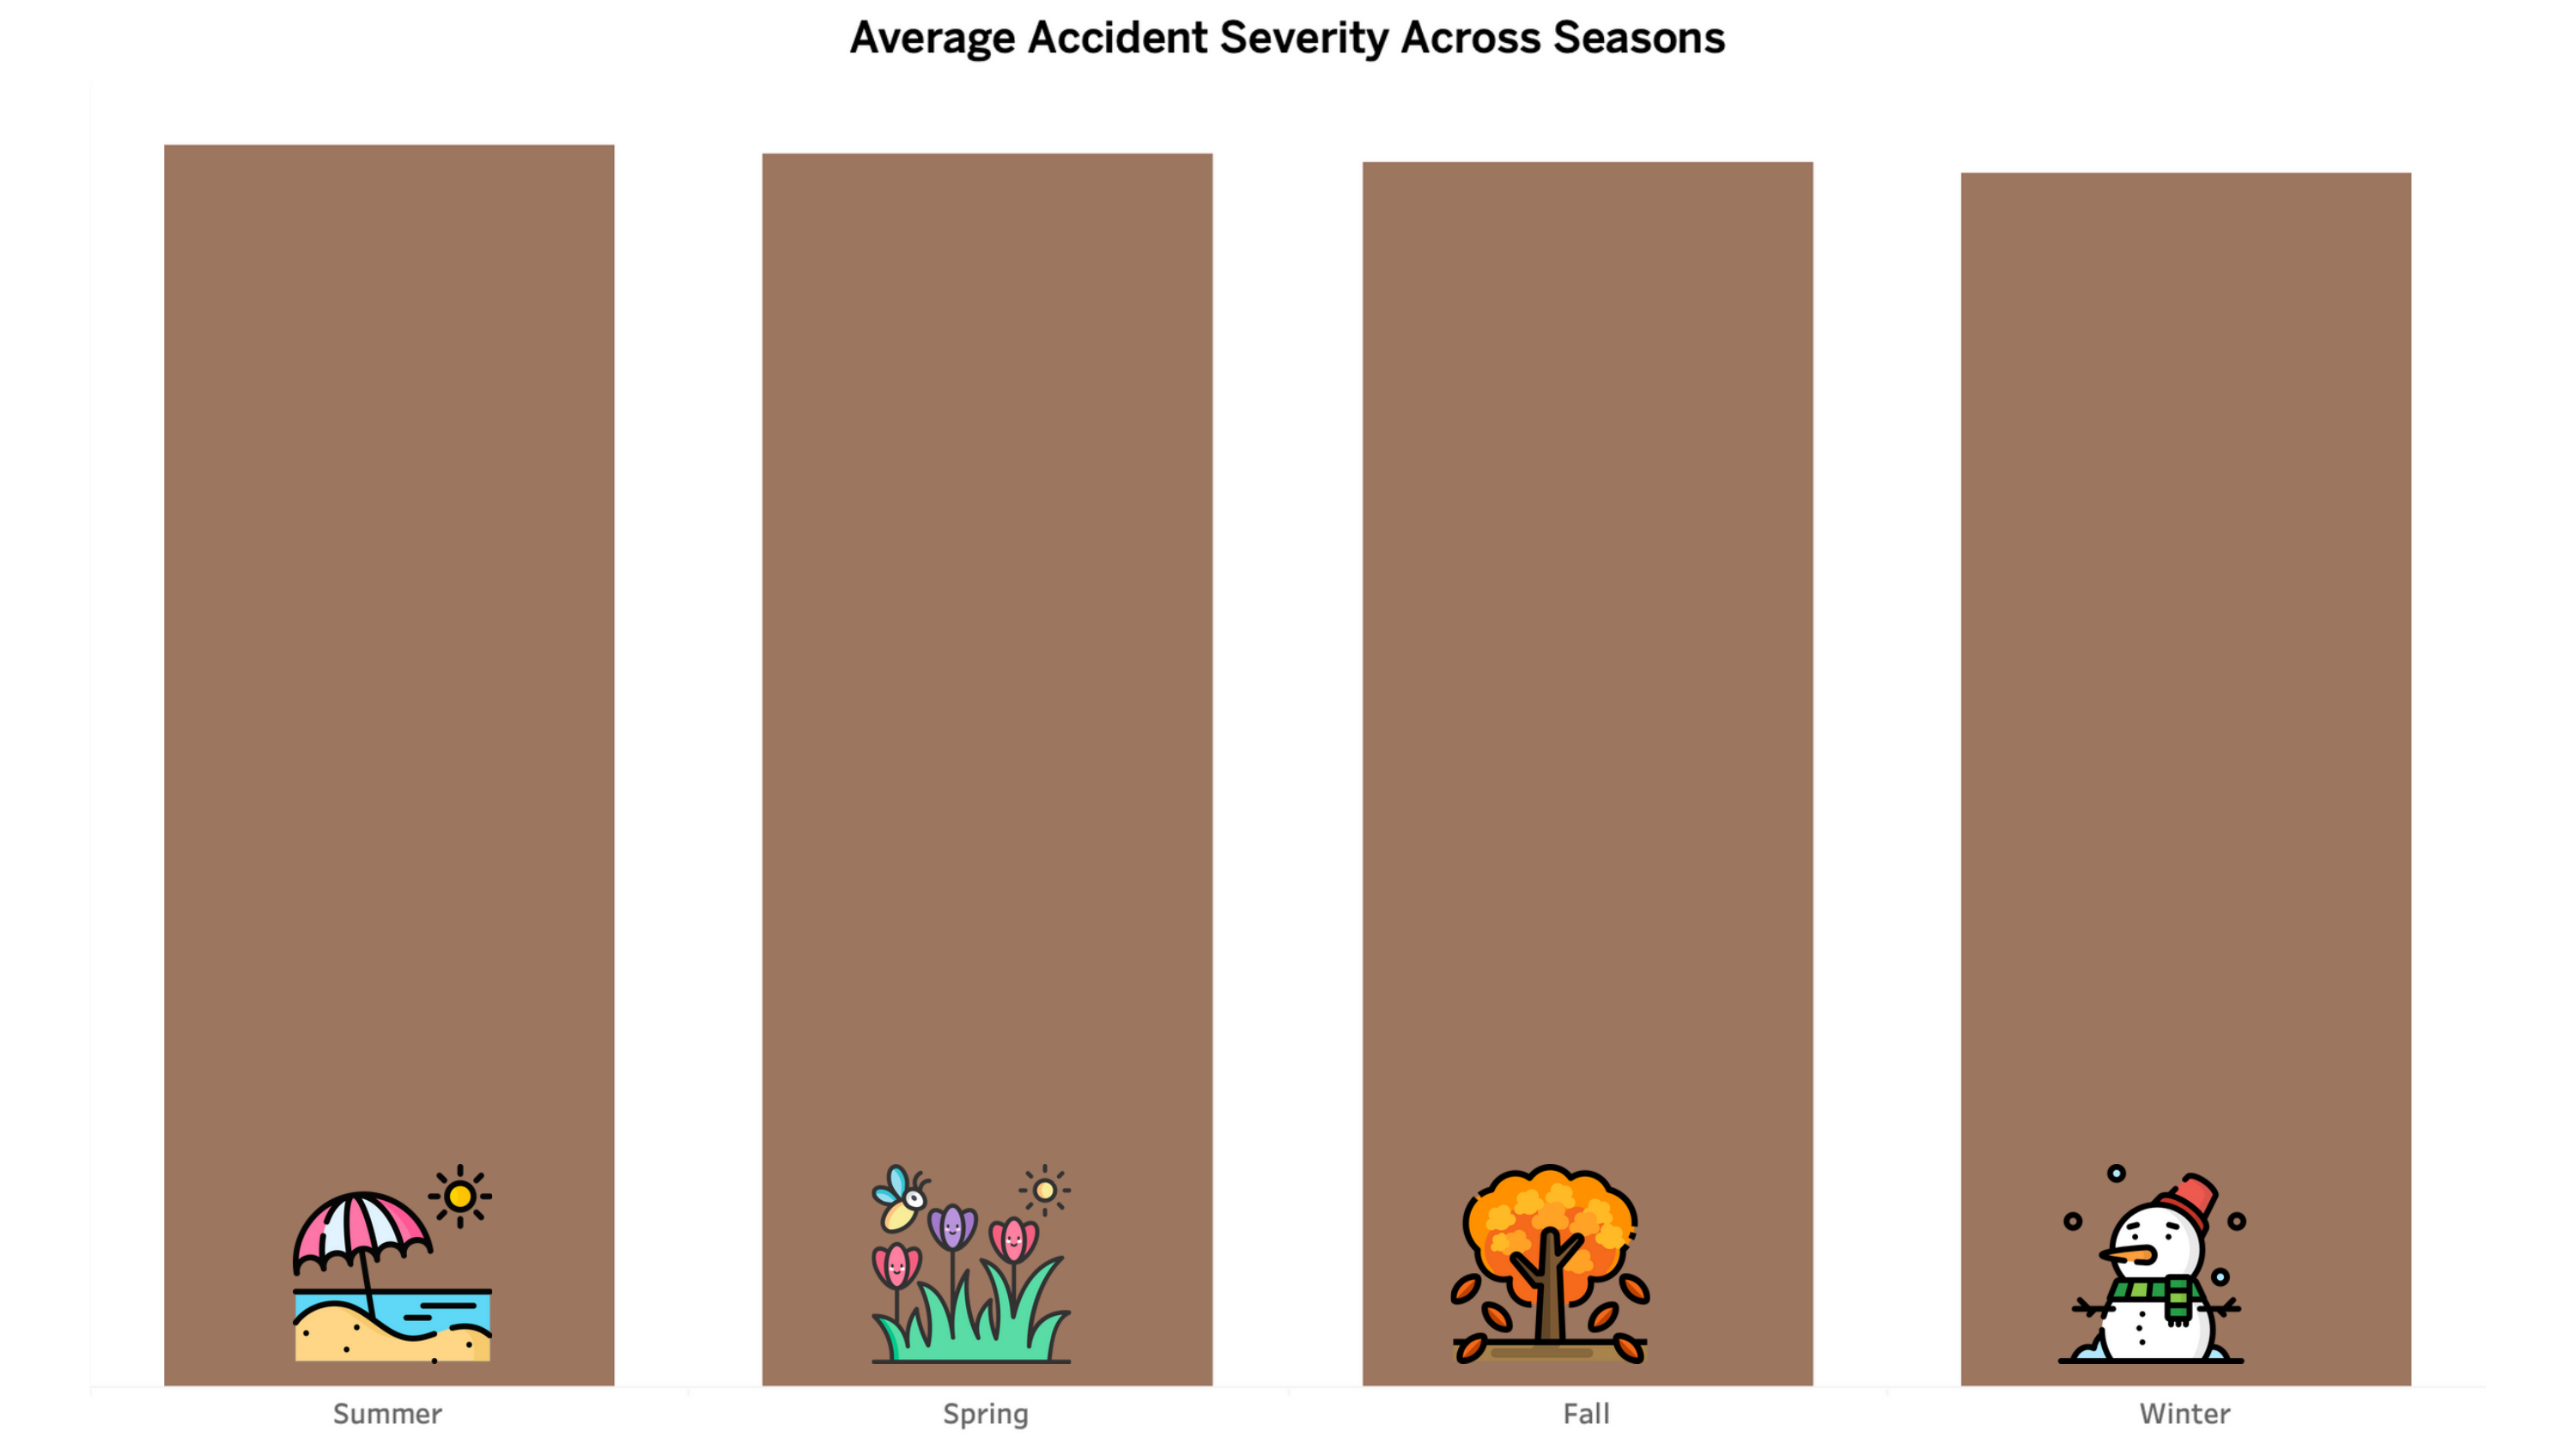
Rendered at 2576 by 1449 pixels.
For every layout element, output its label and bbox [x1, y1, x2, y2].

text_box [2052, 1164, 2252, 1364]
text_box [1450, 1164, 1650, 1364]
text_box [293, 1164, 493, 1364]
text_box [89, 0, 2487, 1434]
text_box [872, 1164, 1072, 1364]
